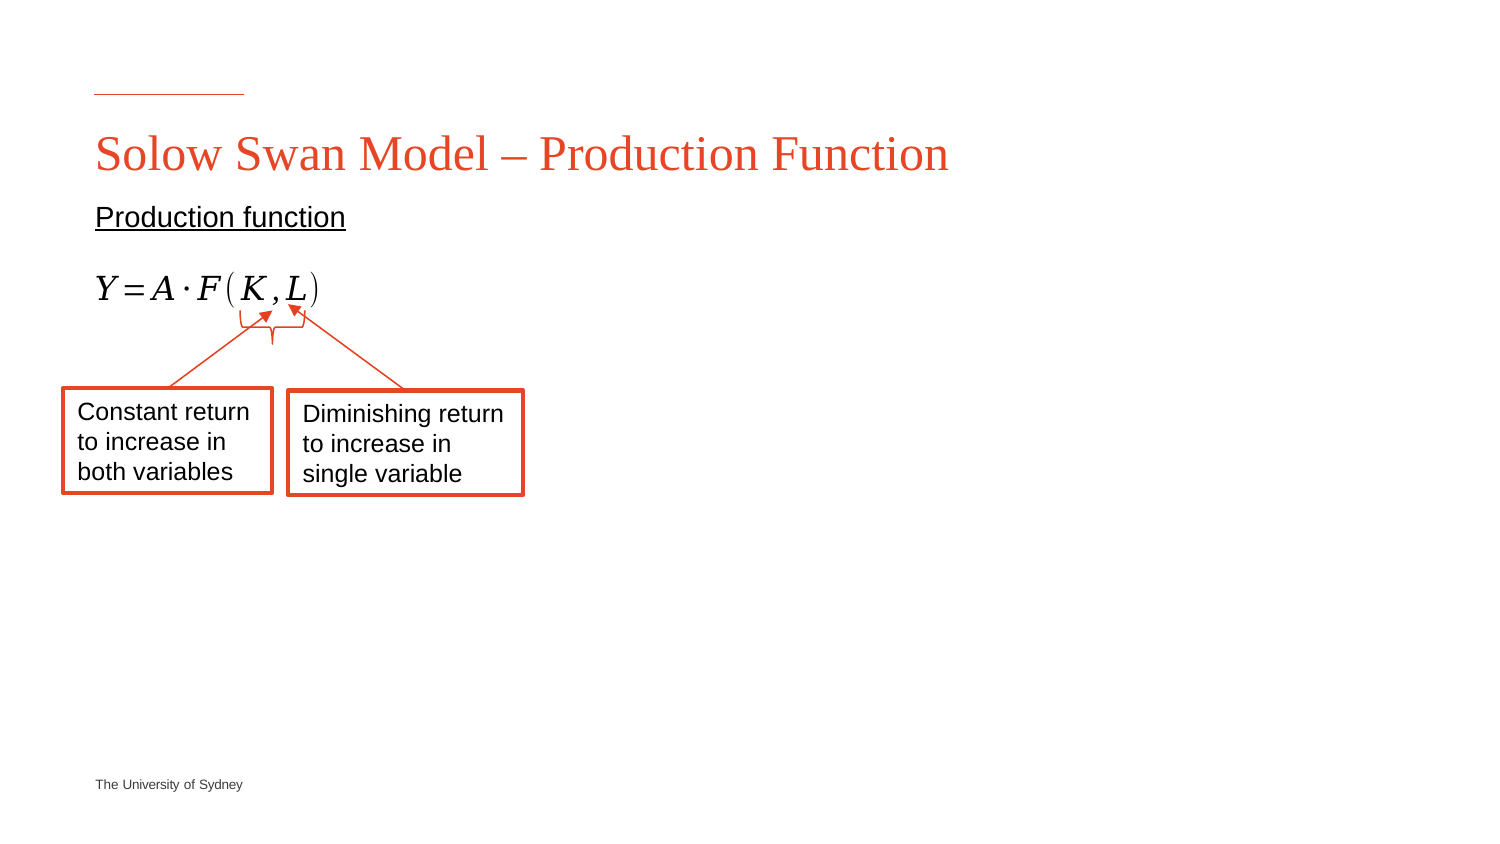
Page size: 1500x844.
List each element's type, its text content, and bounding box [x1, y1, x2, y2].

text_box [167, 343, 273, 389]
text_box [252, 310, 282, 344]
text_box Diminishing return to increase in single variable [286, 388, 525, 497]
text_box Production function [80, 190, 571, 241]
text_box Constant return to increase in both variables [61, 386, 274, 495]
title Solow Swan Model – Production Function [94, 120, 1406, 182]
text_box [287, 303, 406, 391]
text_box [239, 310, 269, 328]
